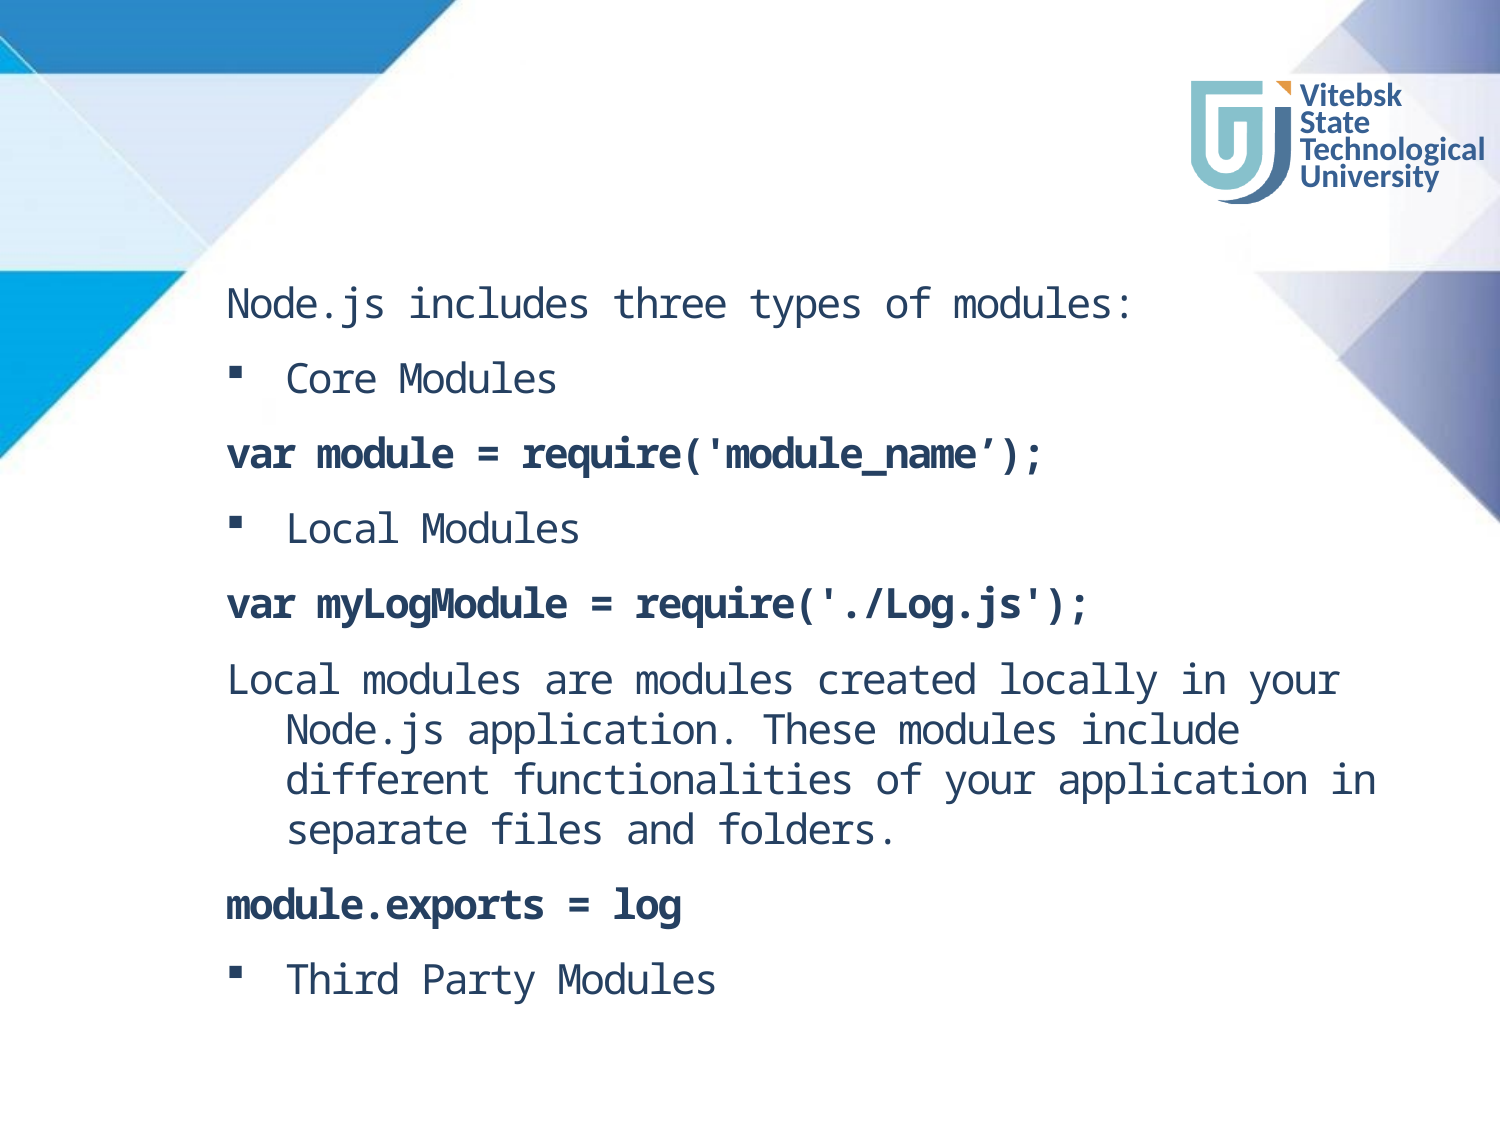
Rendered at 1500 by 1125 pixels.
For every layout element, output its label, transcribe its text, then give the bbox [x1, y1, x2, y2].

list Node.js includes three types of modules: Core Modules var module = require('module_name’); Local Modules var myLogModule = require('./Log.js'); Local modules are modules created locally in your Node.js application. These modules include different functionalities of your application in separate files and folders. module.exports = log Third Party Modules [210, 269, 1454, 1059]
picture [0, 0, 1500, 1125]
